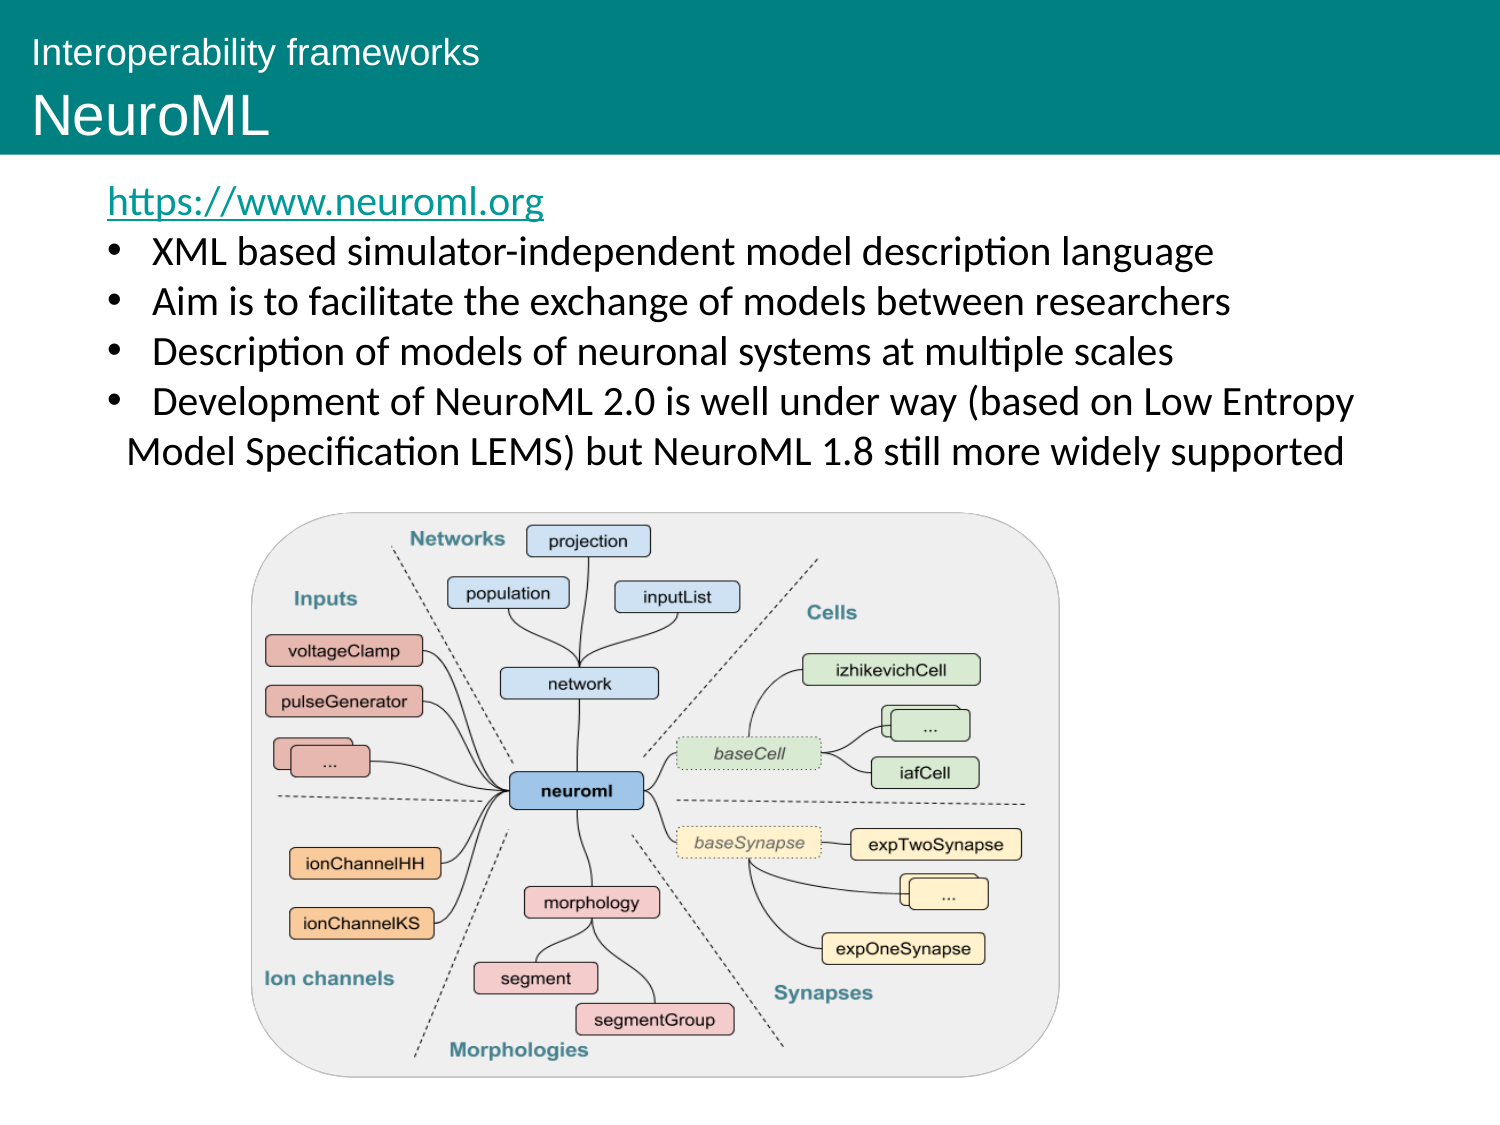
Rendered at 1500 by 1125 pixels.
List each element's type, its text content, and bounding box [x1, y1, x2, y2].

text_box Interoperability frameworks NeuroML [0, 0, 1500, 155]
picture [224, 373, 1500, 1125]
text_box https://www.neuroml.org XML based simulator-independent model description language Aim is to facilitate the exchange of models between researchers Description of models of neuronal systems at multiple scales Development of NeuroML 2.0 is well under way (based on Low Entropy Model Specification LEMS) but NeuroML 1.8 still more widely supported [92, 166, 1500, 582]
